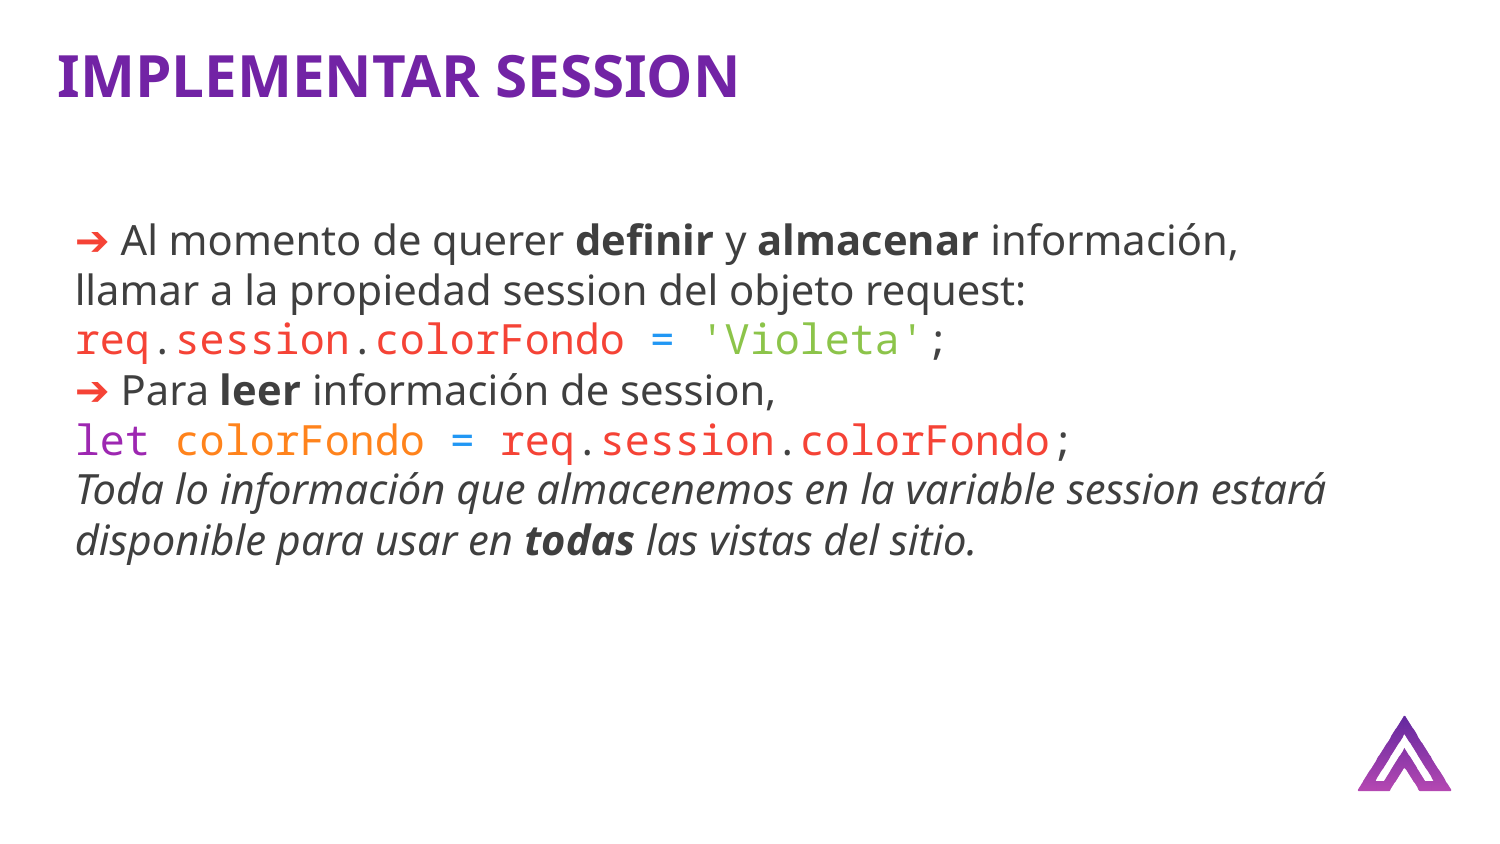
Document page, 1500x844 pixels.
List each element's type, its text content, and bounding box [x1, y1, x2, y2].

text_box IMPLEMENTAR SESSION [0, 23, 813, 124]
text_box ➔ Al momento de querer definir y almacenar información, llamar a la propiedad session del objeto request: req.session.colorFondo = 'Violeta'; ➔ Para leer información de session, let colorFondo = req.session.colorFondo; Toda lo información que almacenemos en la variable session estará disponible para usar en todas las vistas del sitio.6 [59, 198, 1459, 584]
picture [1348, 705, 1459, 803]
